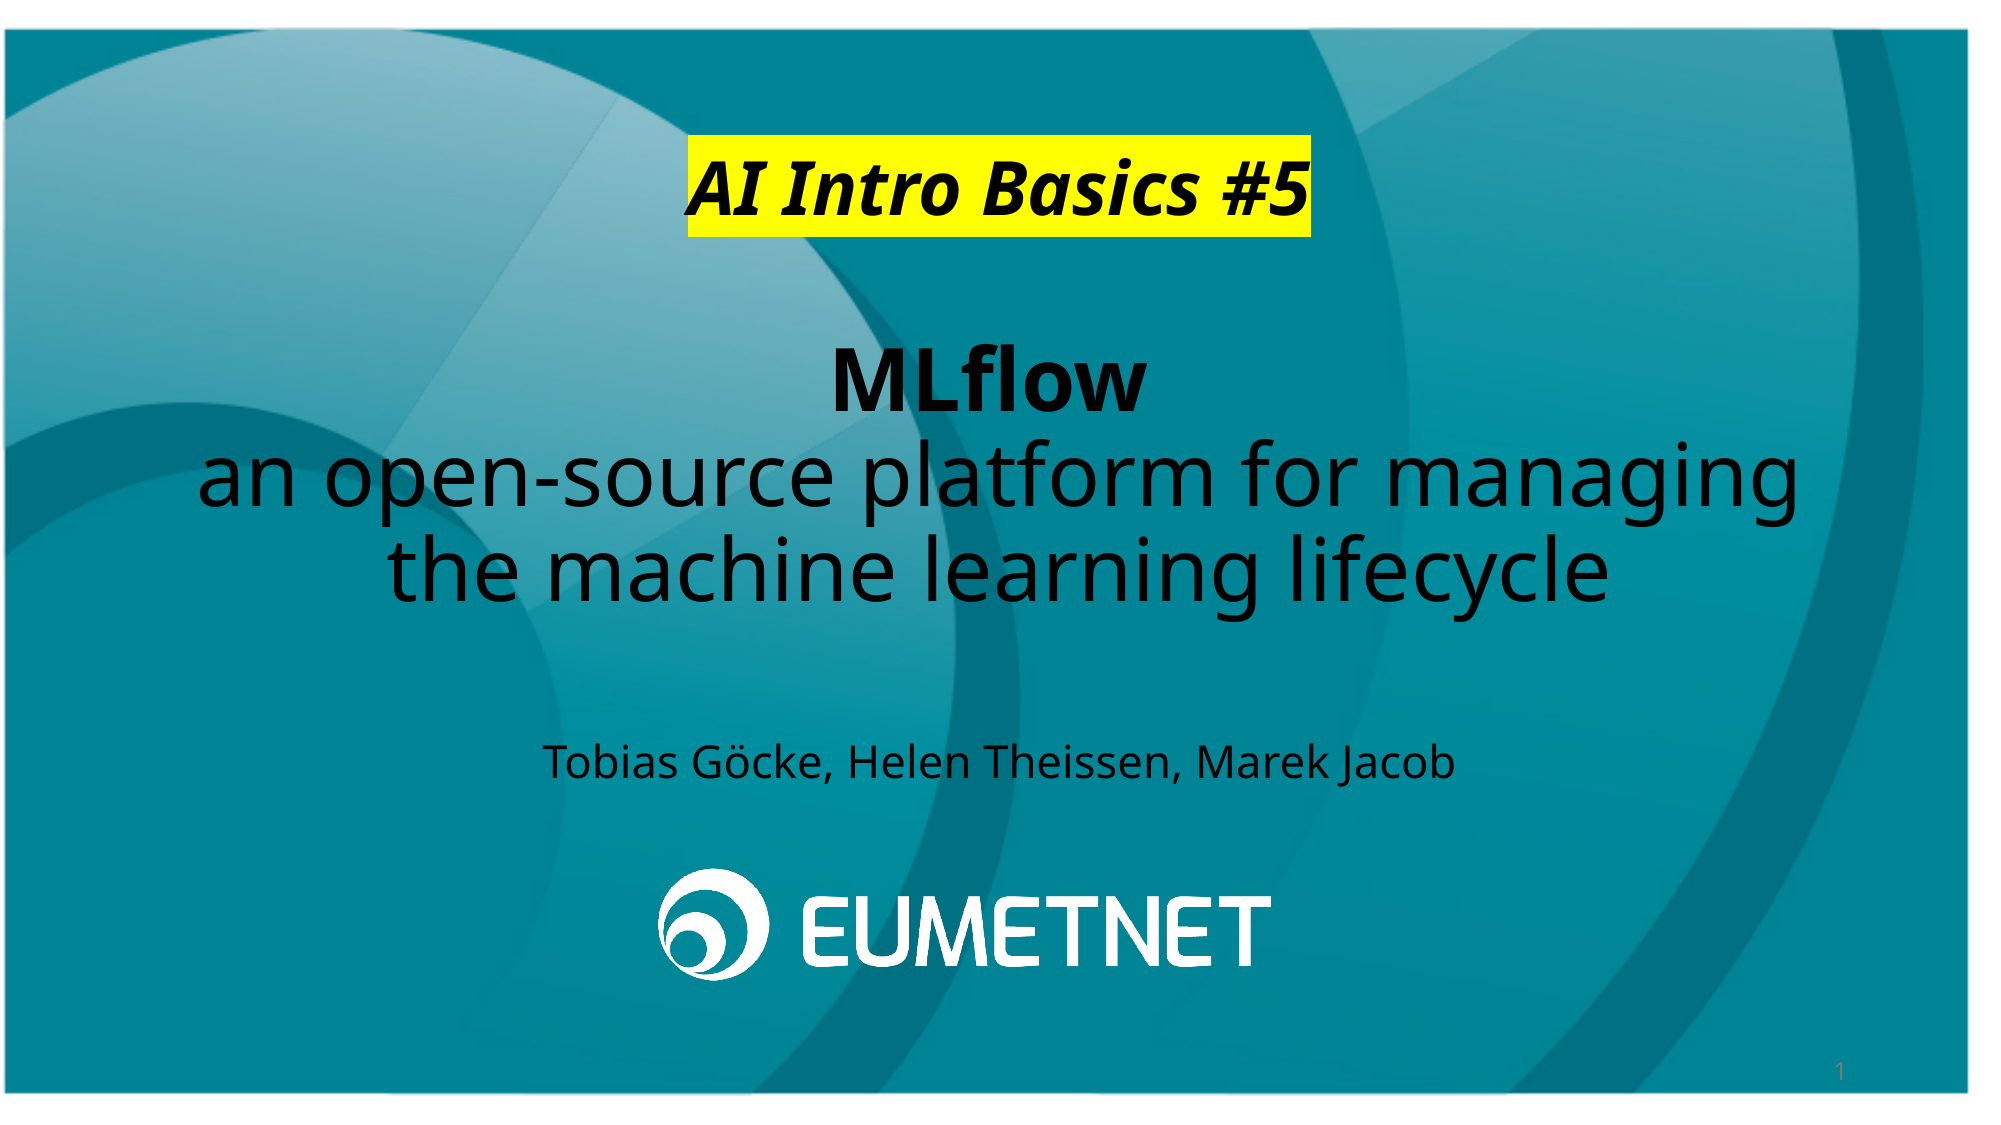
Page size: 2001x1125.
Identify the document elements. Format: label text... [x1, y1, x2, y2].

subtitle MLflow an open-source platform for managing the machine learning lifecycle Tobias Göcke, Helen Theissen, Marek Jacob [156, 297, 1844, 828]
picture [0, 0, 2000, 1125]
title AI Intro Basics #5 [250, 126, 1750, 239]
slide_number 1 [1412, 1042, 1863, 1103]
